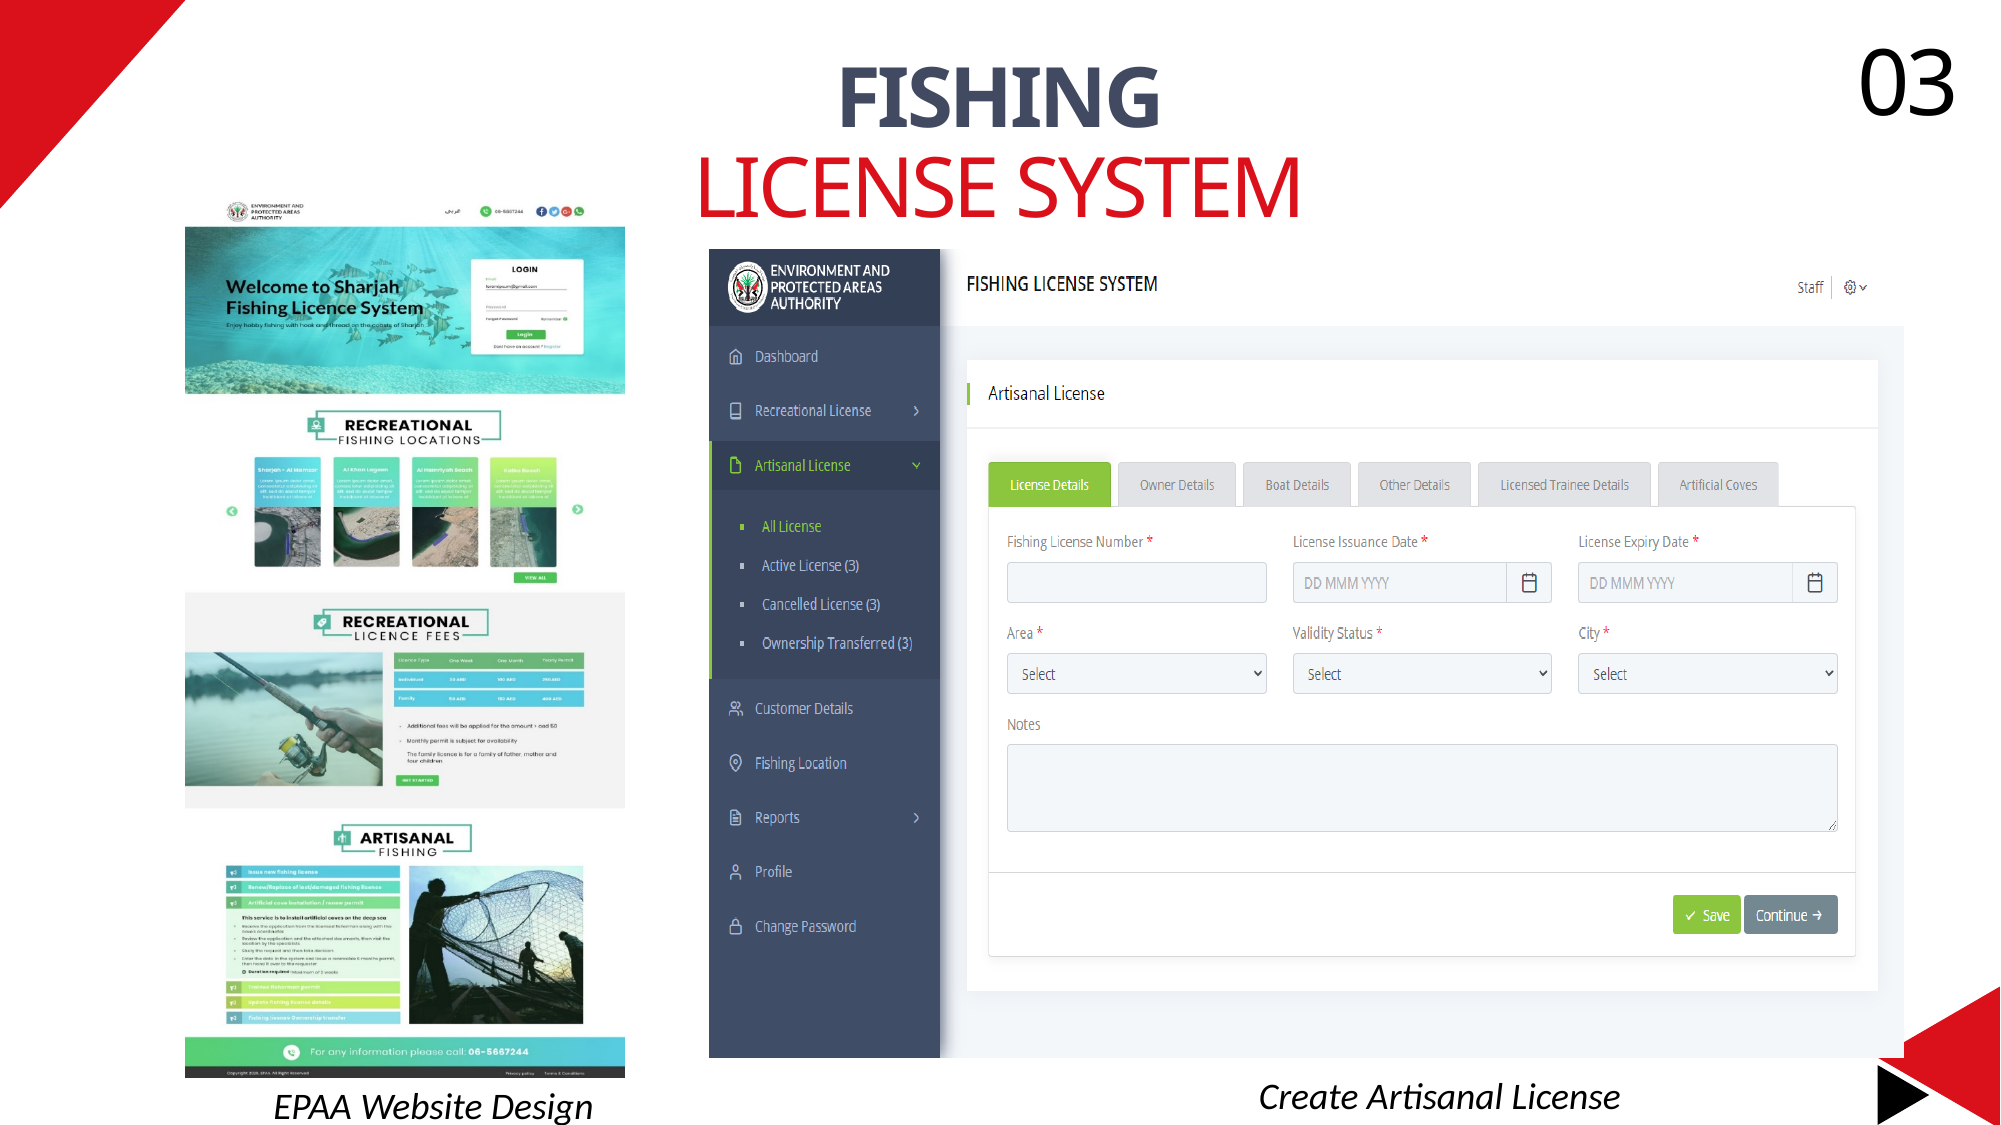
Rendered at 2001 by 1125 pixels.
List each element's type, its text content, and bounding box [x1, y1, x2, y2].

text_box [0, 0, 187, 211]
picture [709, 249, 1904, 1058]
text_box 03 [1836, 16, 1980, 142]
text_box FISHING LICENSE SYSTEM [377, 47, 1623, 242]
picture [185, 195, 625, 1078]
text_box EPAA Website Design [258, 1074, 756, 1125]
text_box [1877, 986, 2000, 1125]
text_box Create Artisanal License [1244, 1065, 1684, 1125]
